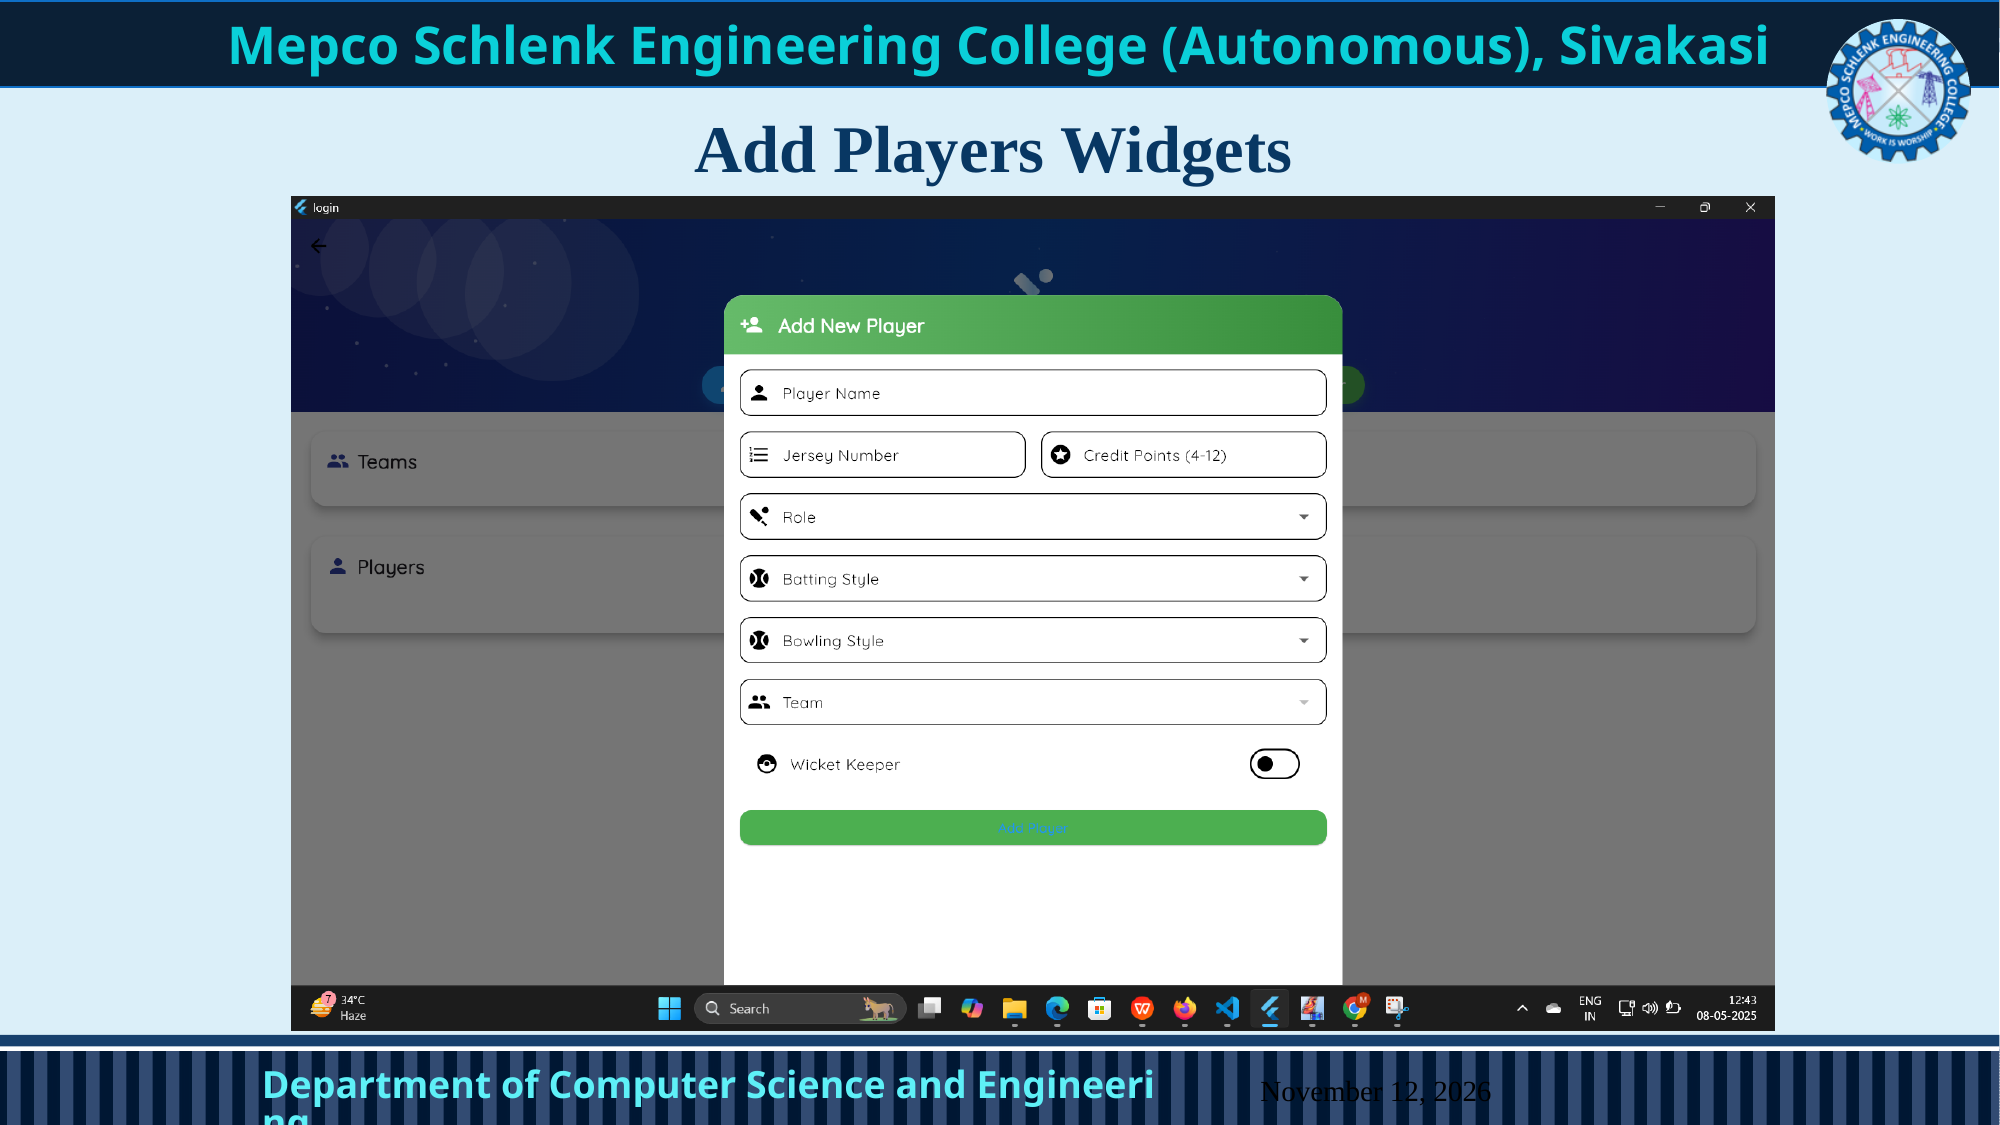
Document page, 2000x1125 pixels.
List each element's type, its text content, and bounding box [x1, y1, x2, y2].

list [290, 196, 1775, 1031]
title Add Players Widgets [243, 19, 1744, 194]
slide_number [1245, 1065, 1527, 1113]
picture [1826, 21, 1971, 162]
slide_number [1595, 1070, 1749, 1109]
footer Department of Computer Science and Engineering [246, 1063, 1177, 1111]
